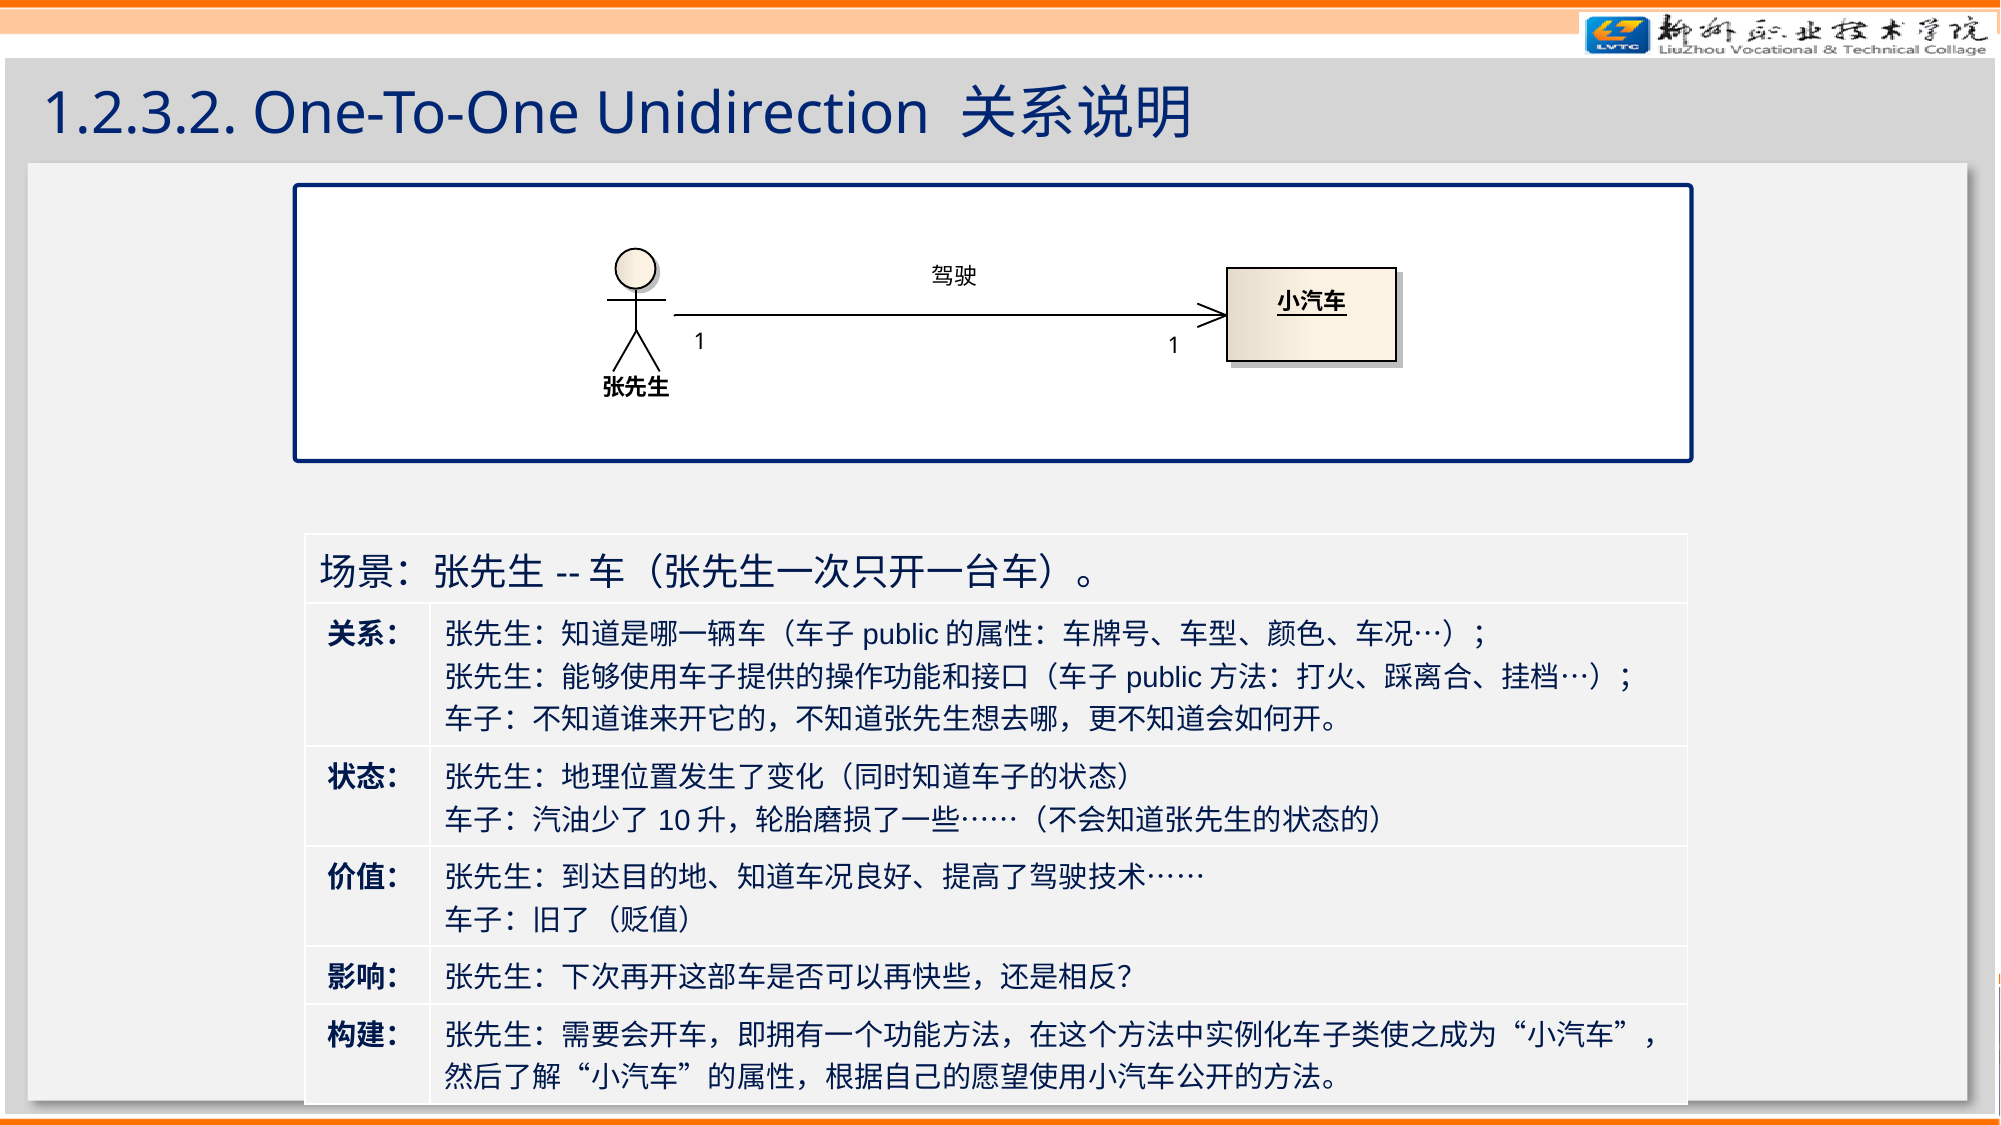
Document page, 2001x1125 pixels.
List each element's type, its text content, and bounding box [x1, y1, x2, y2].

table_cell 张先生：下次再开这部车是否可以再快些，还是相反？ [431, 947, 1687, 1003]
table_cell 价值： [306, 847, 429, 945]
table_cell 张先生：知道是哪一辆车（车子public的属性：车牌号、车型、颜色、车况…）； 张先生：能够使用车子提供的操作功能和接口（车子public方法：打火、踩离合、挂档…）； 车子：不知道谁来开它的，不知道张先生想去哪，更不知道会如何开。 [431, 604, 1687, 745]
picture [563, 196, 1429, 450]
text_box [292, 182, 1694, 464]
table_cell 张先生：地理位置发生了变化（同时知道车子的状态） 车子：汽油少了10升，轮胎磨损了一些……（不会知道张先生的状态的） [431, 747, 1687, 845]
table_cell 构建： [306, 1005, 429, 1103]
table_cell 张先生：需要会开车，即拥有一个功能方法，在这个方法中实例化车子类使之成为“小汽车”，然后了解“小汽车”的属性，根据自己的愿望使用小汽车公开的方法。 [431, 1005, 1687, 1103]
table_cell 状态： [306, 747, 429, 845]
table_cell 张先生：到达目的地、知道车况良好、提高了驾驶技术…… 车子：旧了（贬值） [431, 847, 1687, 945]
table_cell 影响： [306, 947, 429, 1003]
table_cell 关系： [306, 604, 429, 745]
title 1.2.3.2. One-To-One Unidirection 关系说明 [27, 71, 1966, 151]
table_header 场景：张先生--车（张先生一次只开一台车）。 [306, 535, 1687, 602]
picture [0, 0, 2001, 1125]
